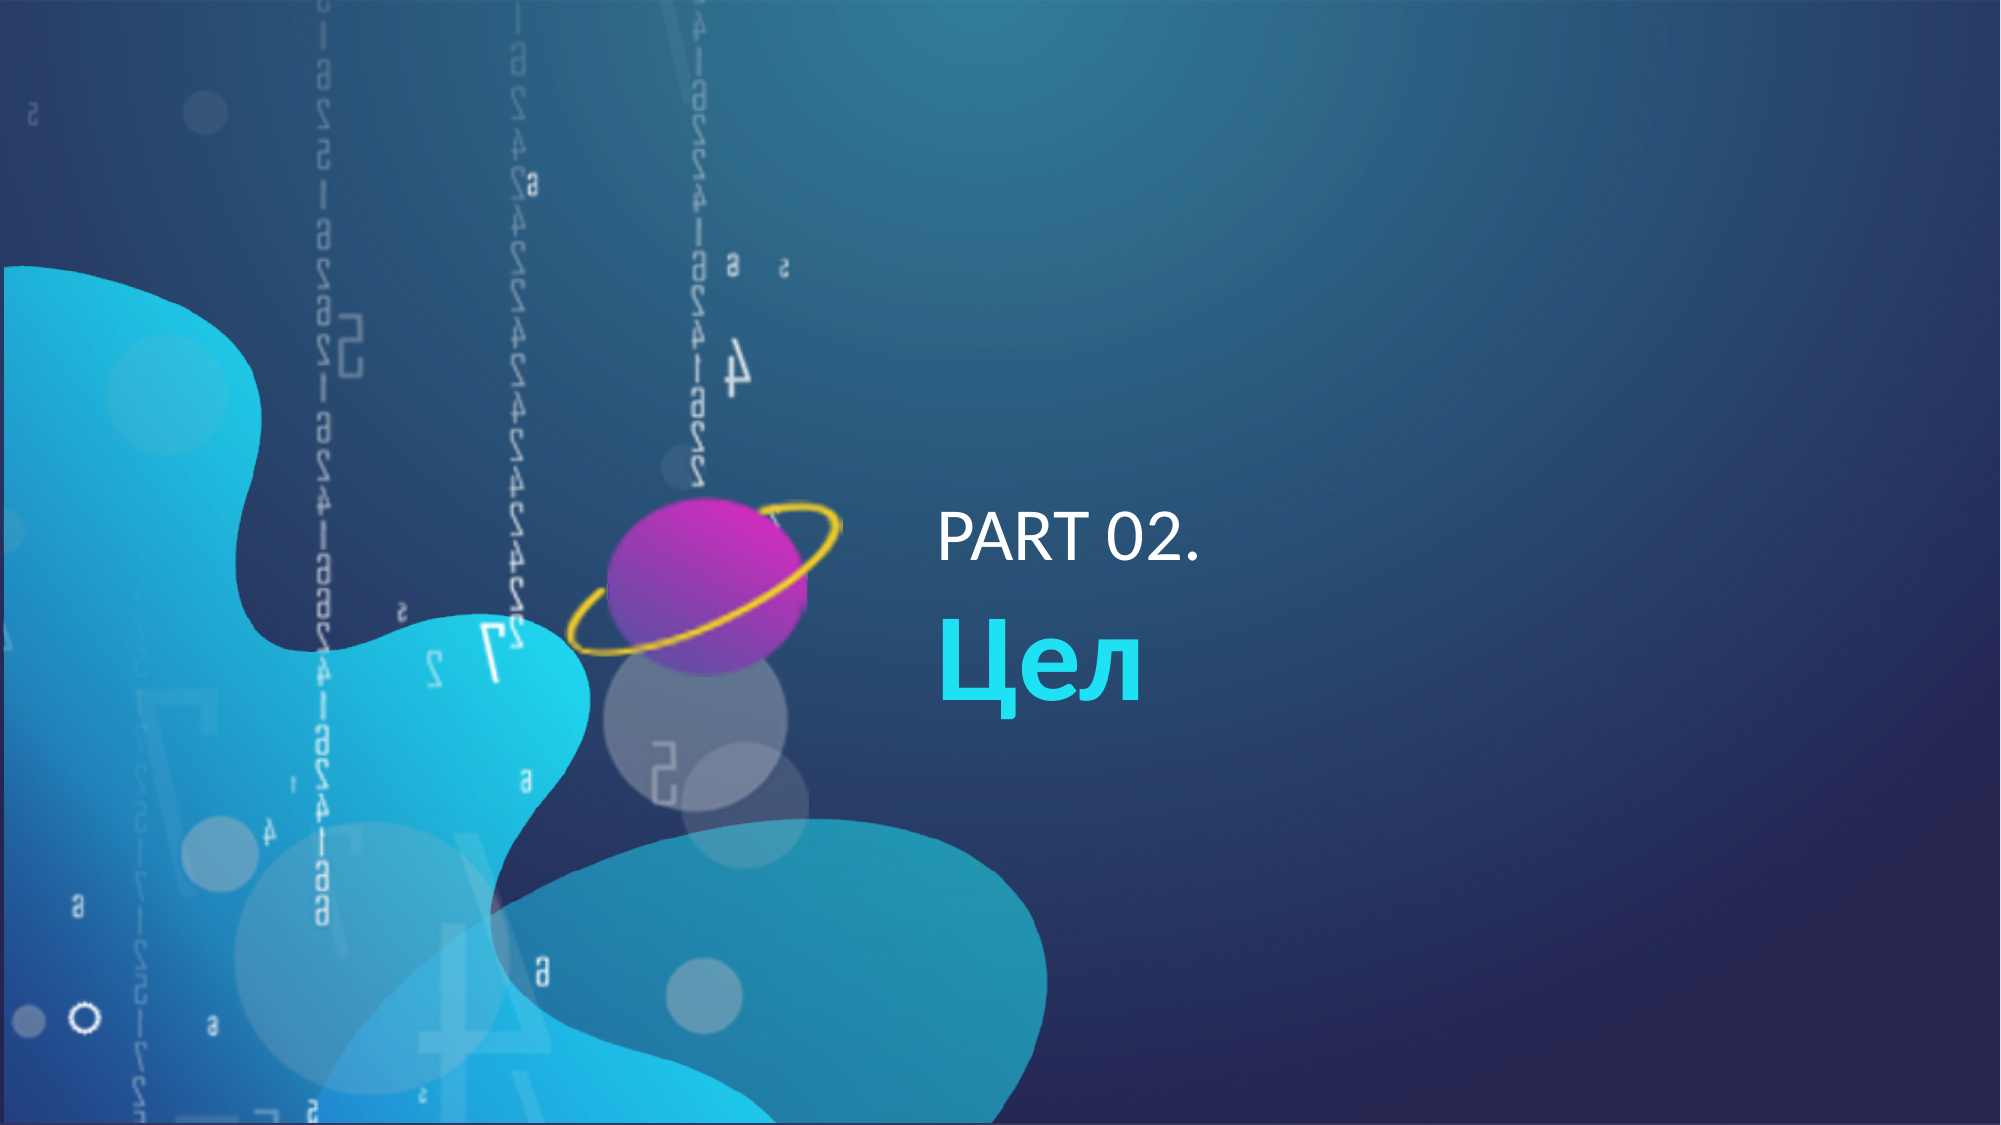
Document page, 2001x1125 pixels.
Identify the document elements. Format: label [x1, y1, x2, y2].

picture [0, 0, 2001, 1125]
text_box [564, 478, 1653, 736]
